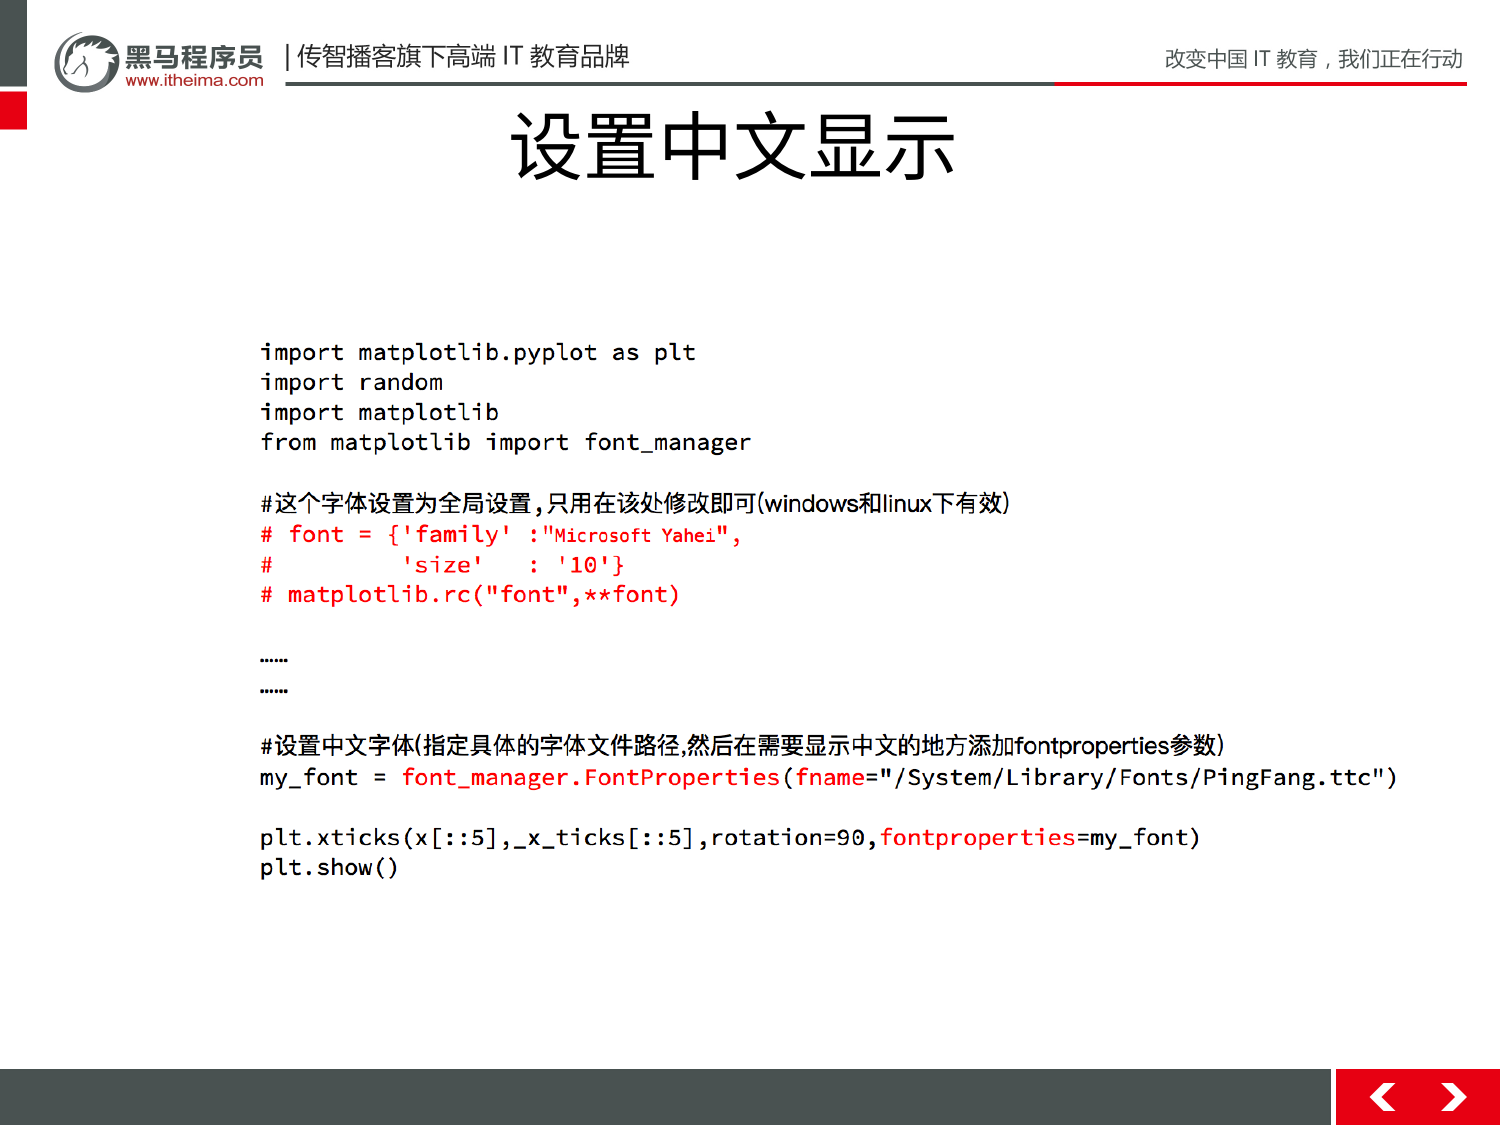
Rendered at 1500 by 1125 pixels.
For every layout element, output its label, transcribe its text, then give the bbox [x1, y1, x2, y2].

picture [0, 0, 1500, 1125]
title 设置中文显示 [145, 92, 1321, 198]
